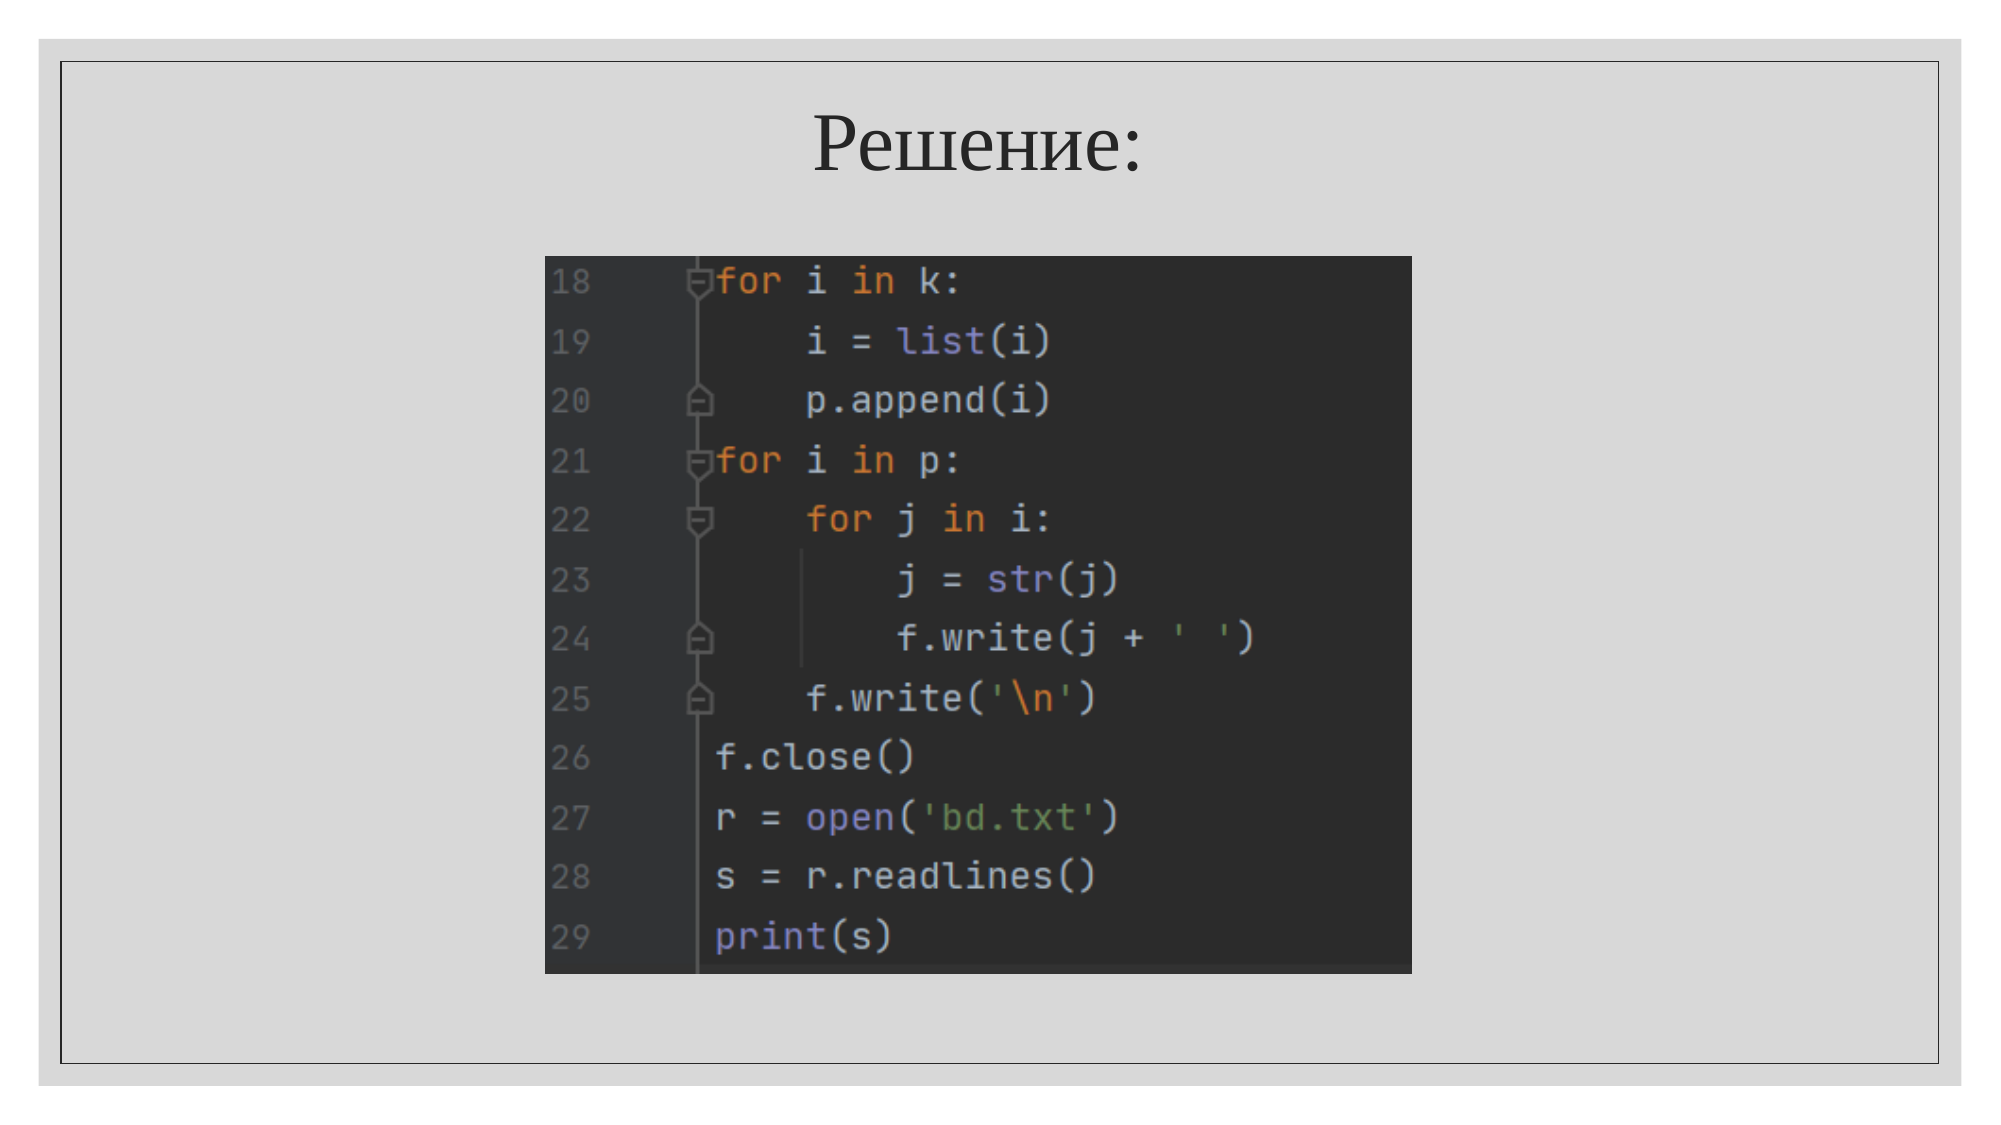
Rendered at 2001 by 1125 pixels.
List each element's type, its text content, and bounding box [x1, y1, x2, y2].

picture [545, 255, 1413, 974]
title Решение: [153, 30, 1805, 257]
